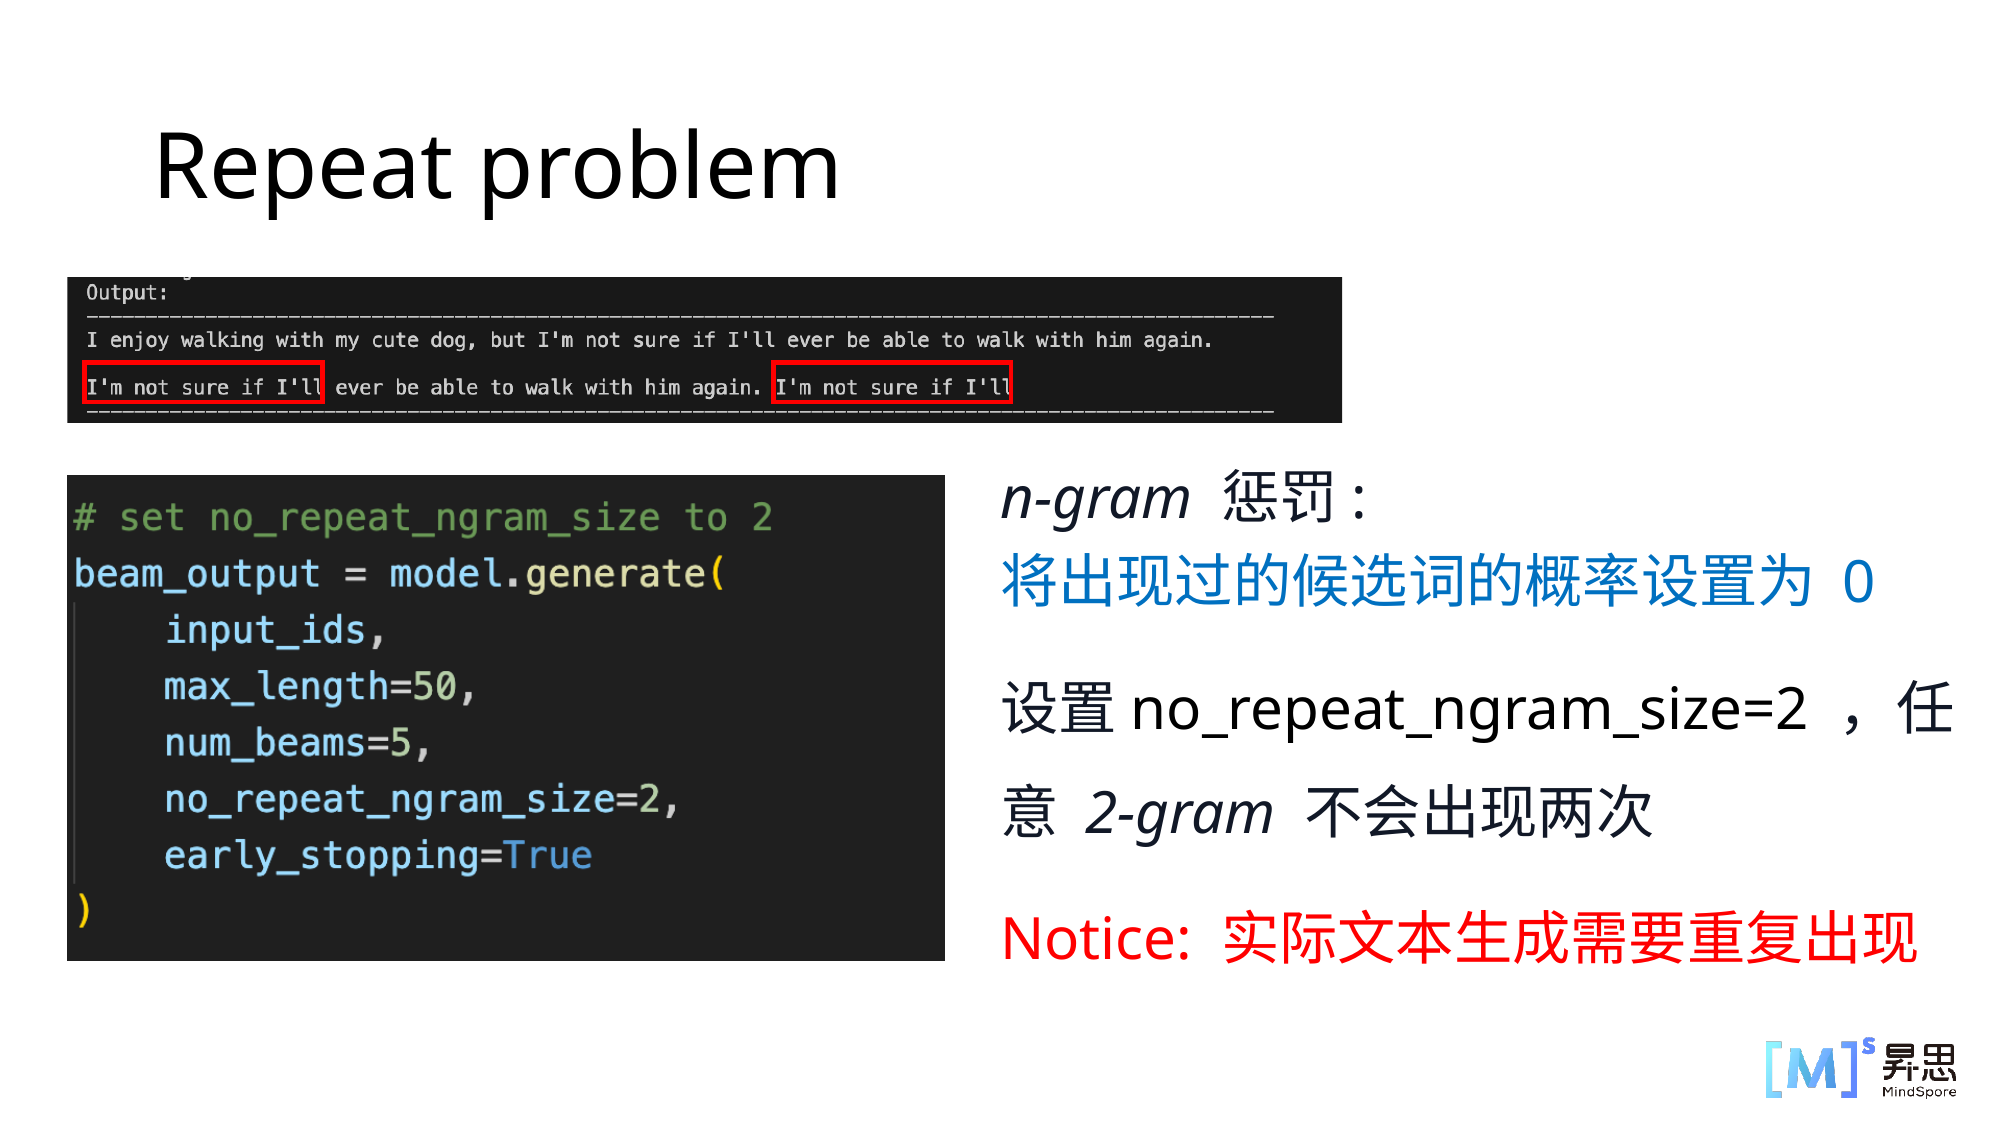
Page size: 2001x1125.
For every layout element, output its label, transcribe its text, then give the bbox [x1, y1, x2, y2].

picture [67, 475, 945, 961]
picture [67, 277, 1343, 423]
title Repeat problem [137, 59, 1863, 278]
picture [1762, 1035, 1962, 1101]
list n-gram 惩罚: 将出现过的候选词的概率设置为 0 设置no_repeat_ngram_size=2 ，任意 2-gram 不会出现两次 Notice: 实际文本生成需要重复出现 [985, 461, 1982, 1014]
